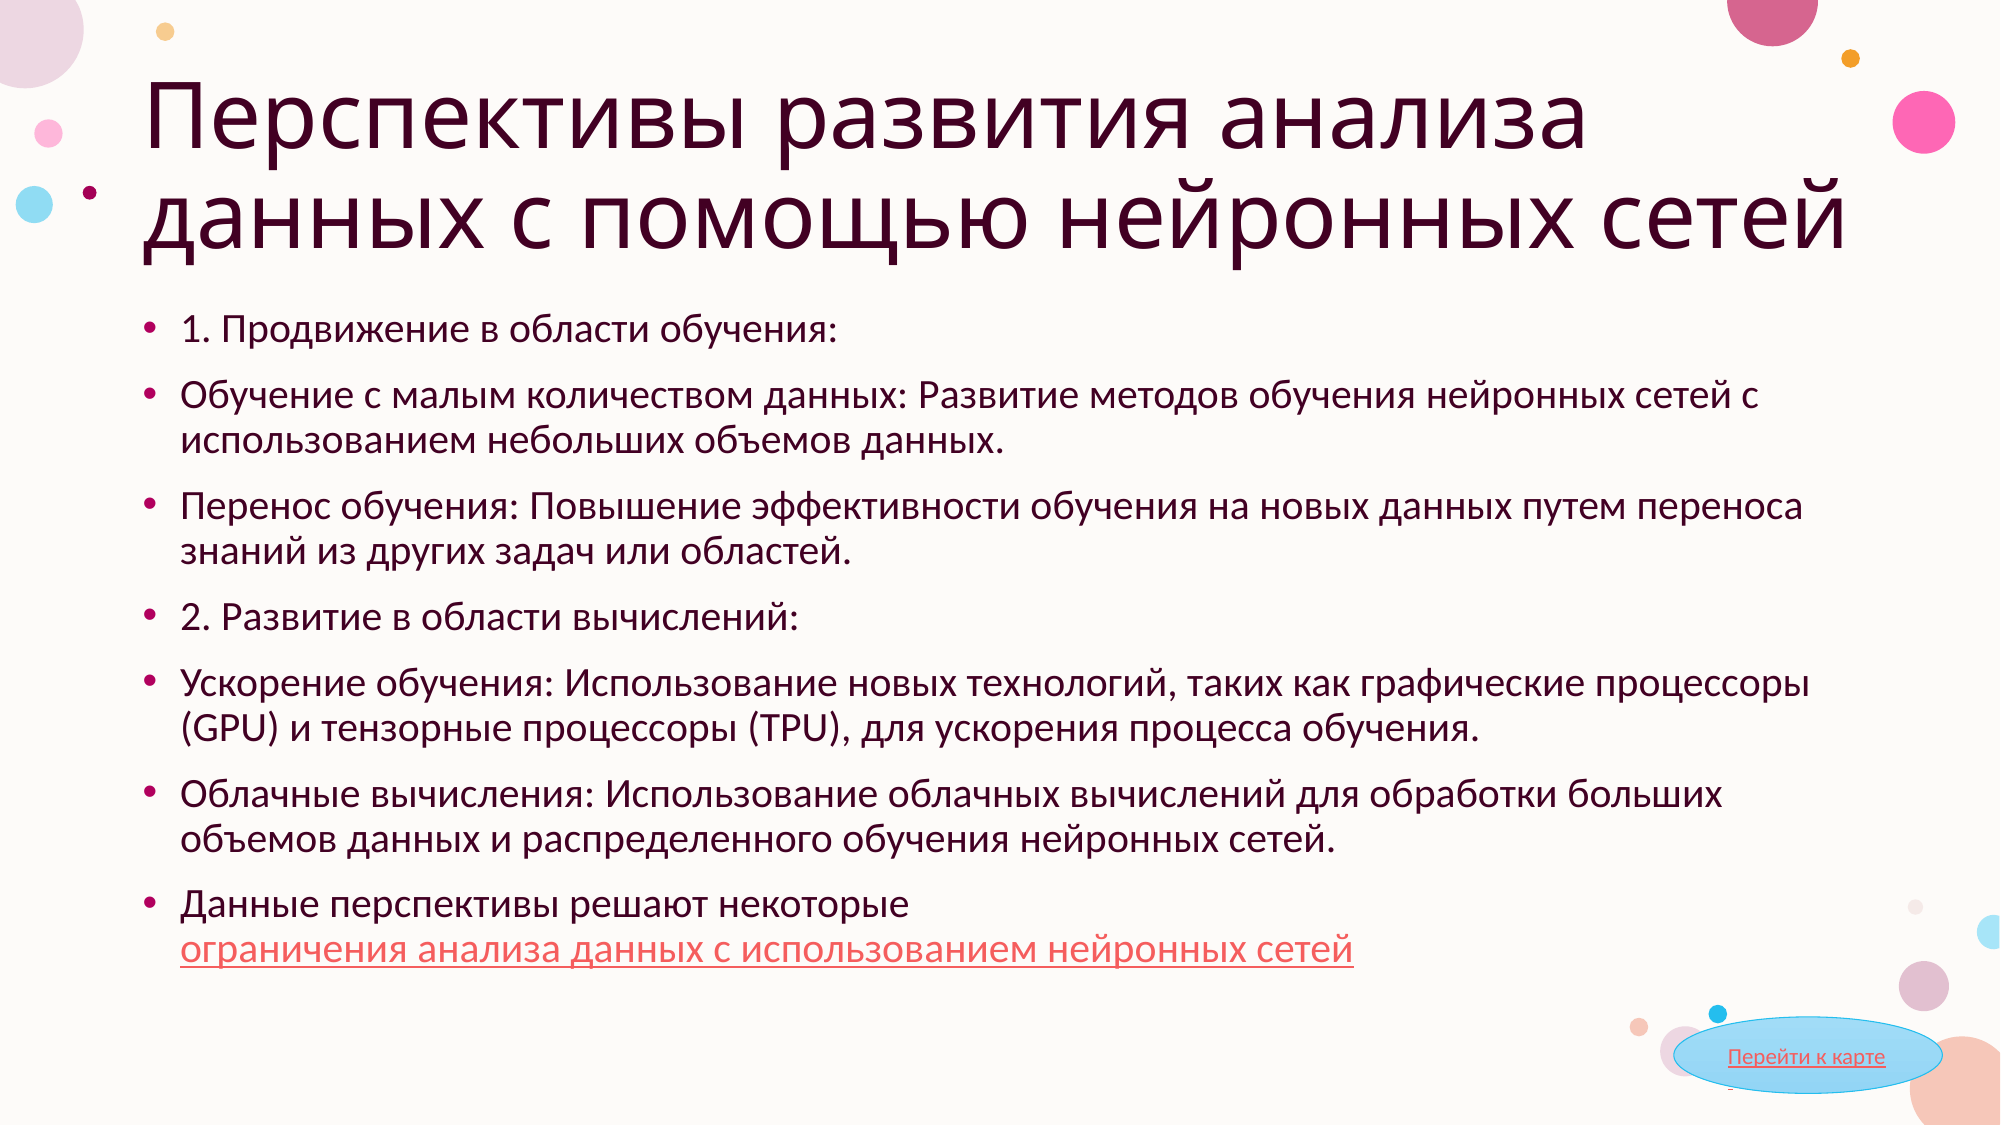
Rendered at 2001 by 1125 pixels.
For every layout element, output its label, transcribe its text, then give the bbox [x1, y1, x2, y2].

list 1. Продвижение в области обучения: Обучение с малым количеством данных: Развитие методов обучения нейронных сетей с использованием небольших объемов данных. Перенос обучения: Повышение эффективности обучения на новых данных путем переноса знаний из других задач или областей. 2. Развитие в области вычислений: Ускорение обучения: Использование новых технологий, таких как графические процессоры (GPU) и тензорные процессоры (TPU), для ускорения процесса обучения. Облачные вычисления: Использование облачных вычислений для обработки больших объемов данных и распределенного обучения нейронных сетей. Данные перспективы решают некоторые ограничения анализа данных с использованием нейронных сетей [127, 299, 1877, 1014]
title Перспективы развития анализа данных с помощью нейронных сетей [127, 59, 1877, 278]
text_box Перейти к карте [1673, 1016, 1943, 1094]
